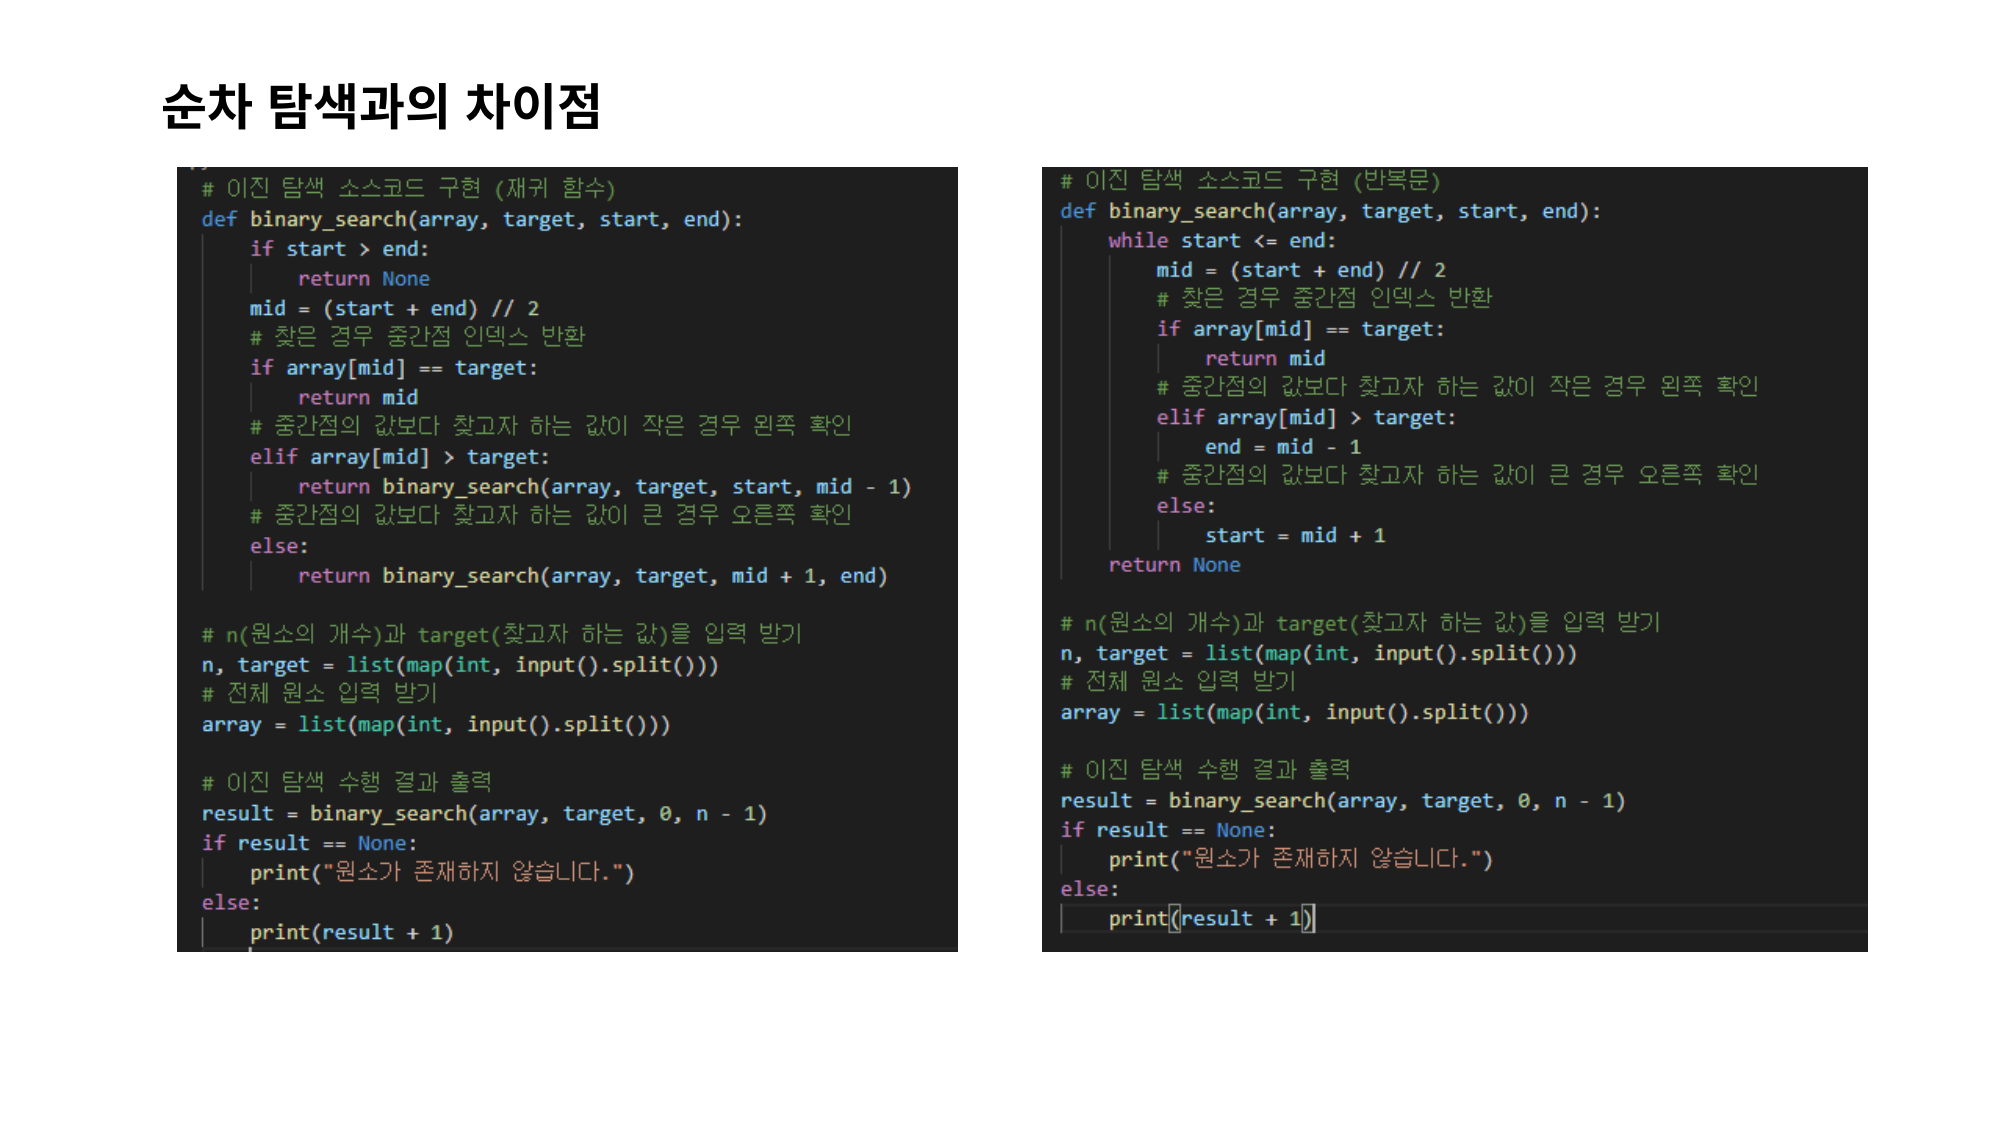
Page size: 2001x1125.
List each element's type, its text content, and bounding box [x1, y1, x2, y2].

picture [177, 167, 958, 952]
text_box 순차 탐색과의 차이점 [146, 38, 939, 144]
picture [1042, 167, 1868, 952]
